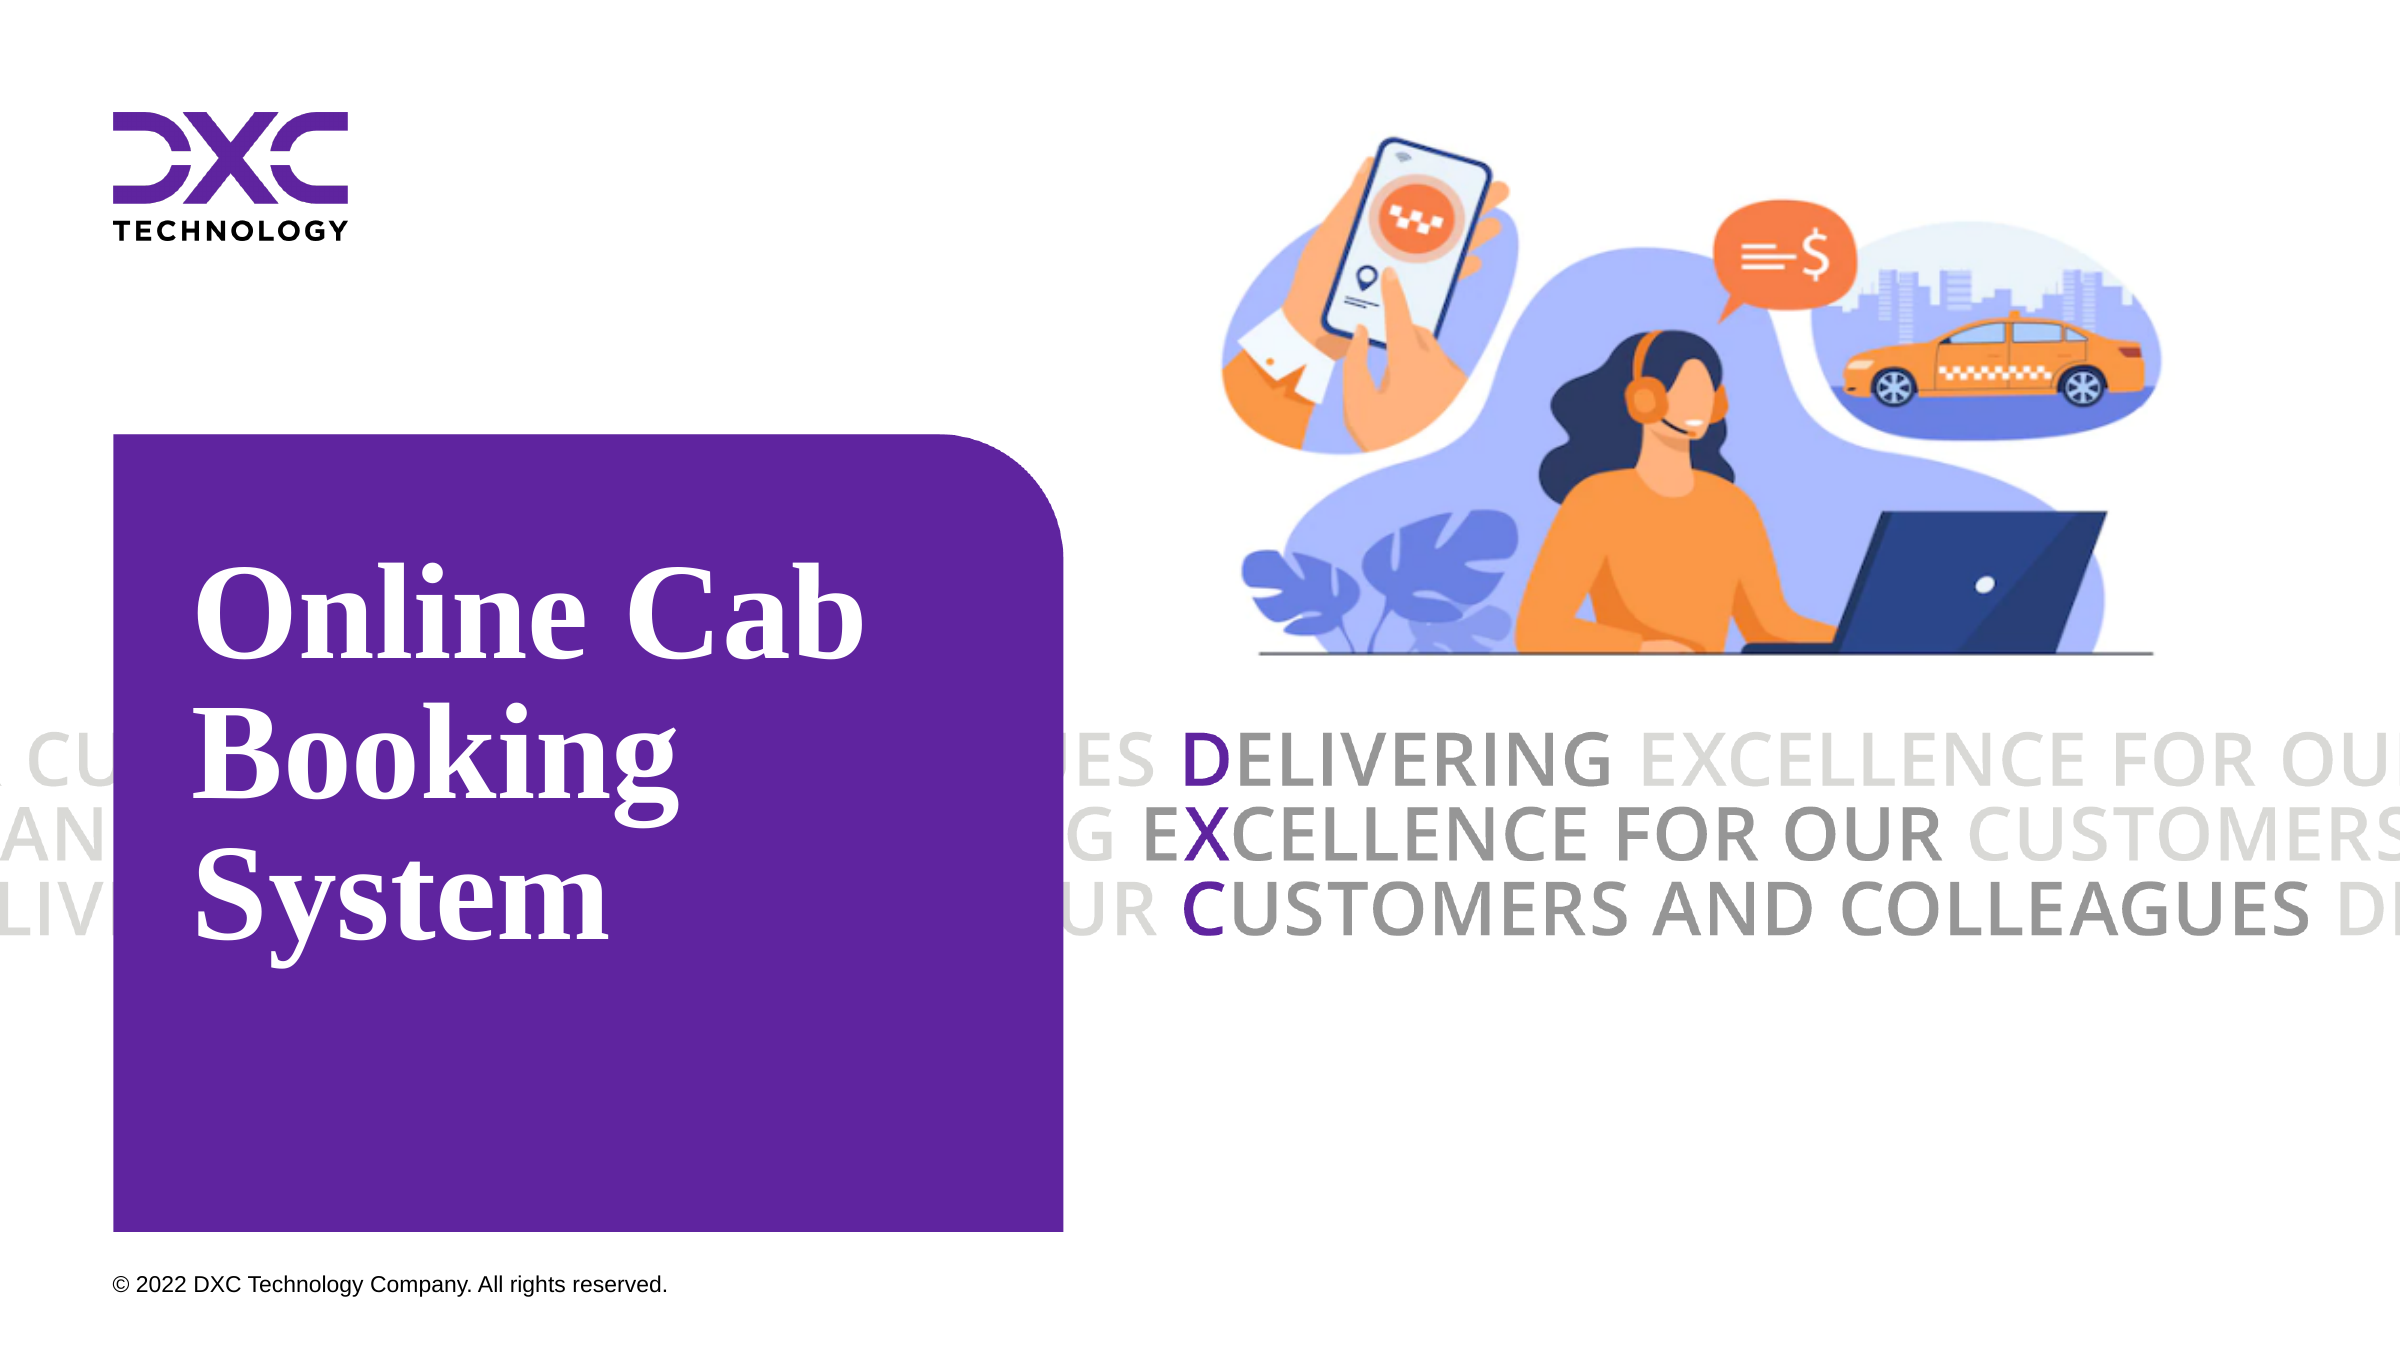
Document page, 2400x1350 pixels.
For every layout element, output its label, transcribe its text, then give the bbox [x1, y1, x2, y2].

picture [0, 0, 2400, 1350]
subtitle [191, 924, 989, 1125]
title Online Cab Booking System [191, 456, 1064, 1223]
